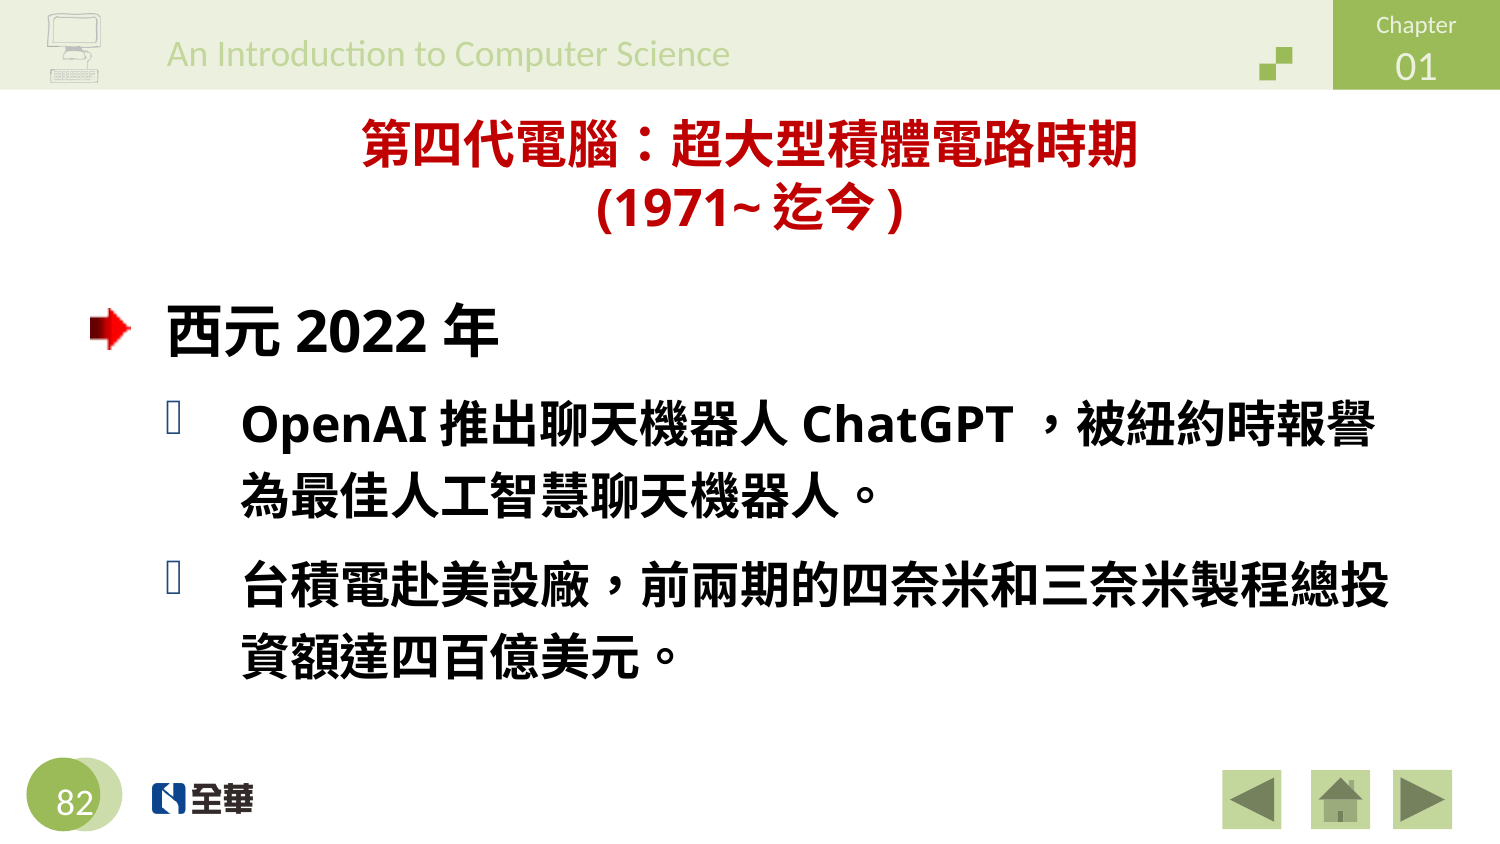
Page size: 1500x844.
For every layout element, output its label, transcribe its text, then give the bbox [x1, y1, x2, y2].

title 第四代電腦：超大型積體電路時期 (1971~迄今) [75, 104, 1425, 245]
picture [152, 783, 253, 814]
picture [90, 308, 131, 350]
picture [47, 13, 101, 83]
list 西元2022年 OpenAI推出聊天機器人ChatGPT，被紐約時報譽為最佳人工智慧聊天機器人。 台積電赴美設廠，前兩期的四奈米和三奈米製程總投資額達四百億美元。 [75, 272, 1425, 754]
